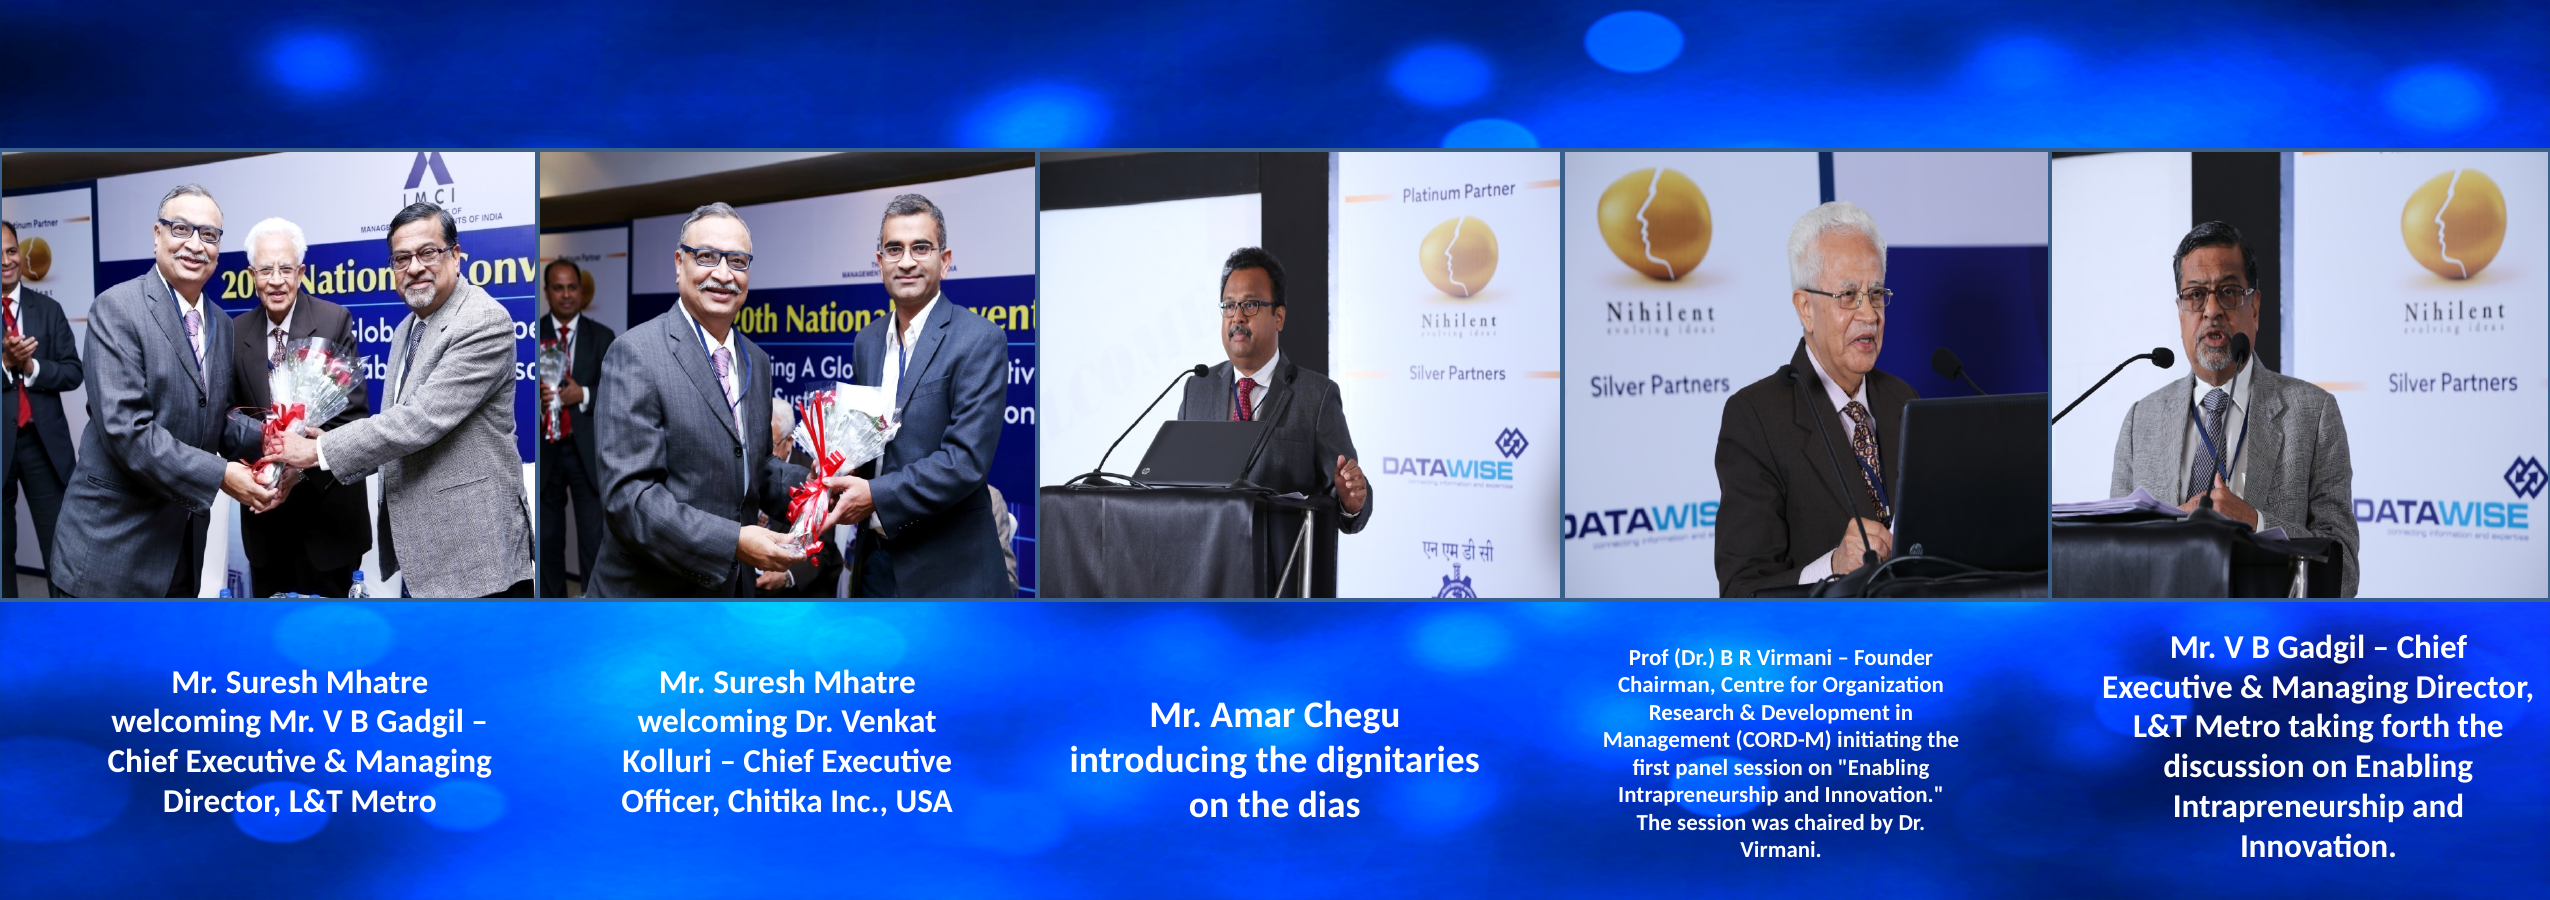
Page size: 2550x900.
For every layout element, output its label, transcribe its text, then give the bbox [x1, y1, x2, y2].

text_box Mr. V B Gadgil – Chief Executive & Managing Director, L&T Metro taking forth the discussion on Enabling Intrapreneurship and Innovation. [2087, 617, 2550, 872]
text_box [535, 148, 1035, 602]
picture [0, 602, 2550, 900]
text_box Prof (Dr.) B R Virmani – Founder Chairman, Centre for Organization Research & Development in Management (CORD-M) initiating the first panel session on "Enabling Intrapreneurship and Innovation." The session was chaired by Dr. Virmani. [1587, 635, 1975, 870]
text_box Mr. Suresh Mhatre welcoming Dr. Venkat Kolluri – Chief Executive Officer, Chitika Inc., USA [575, 612, 1000, 827]
text_box [1560, 148, 2048, 602]
text_box [2048, 148, 2550, 602]
picture [0, 0, 2550, 148]
text_box Mr. Suresh Mhatre welcoming Mr. V B Gadgil – Chief Executive & Managing Director, L&T Metro [87, 612, 513, 827]
text_box [0, 148, 535, 602]
text_box Mr. Amar Chegu introducing the dignitaries on the dias [1049, 637, 1500, 833]
text_box [1035, 148, 1560, 602]
